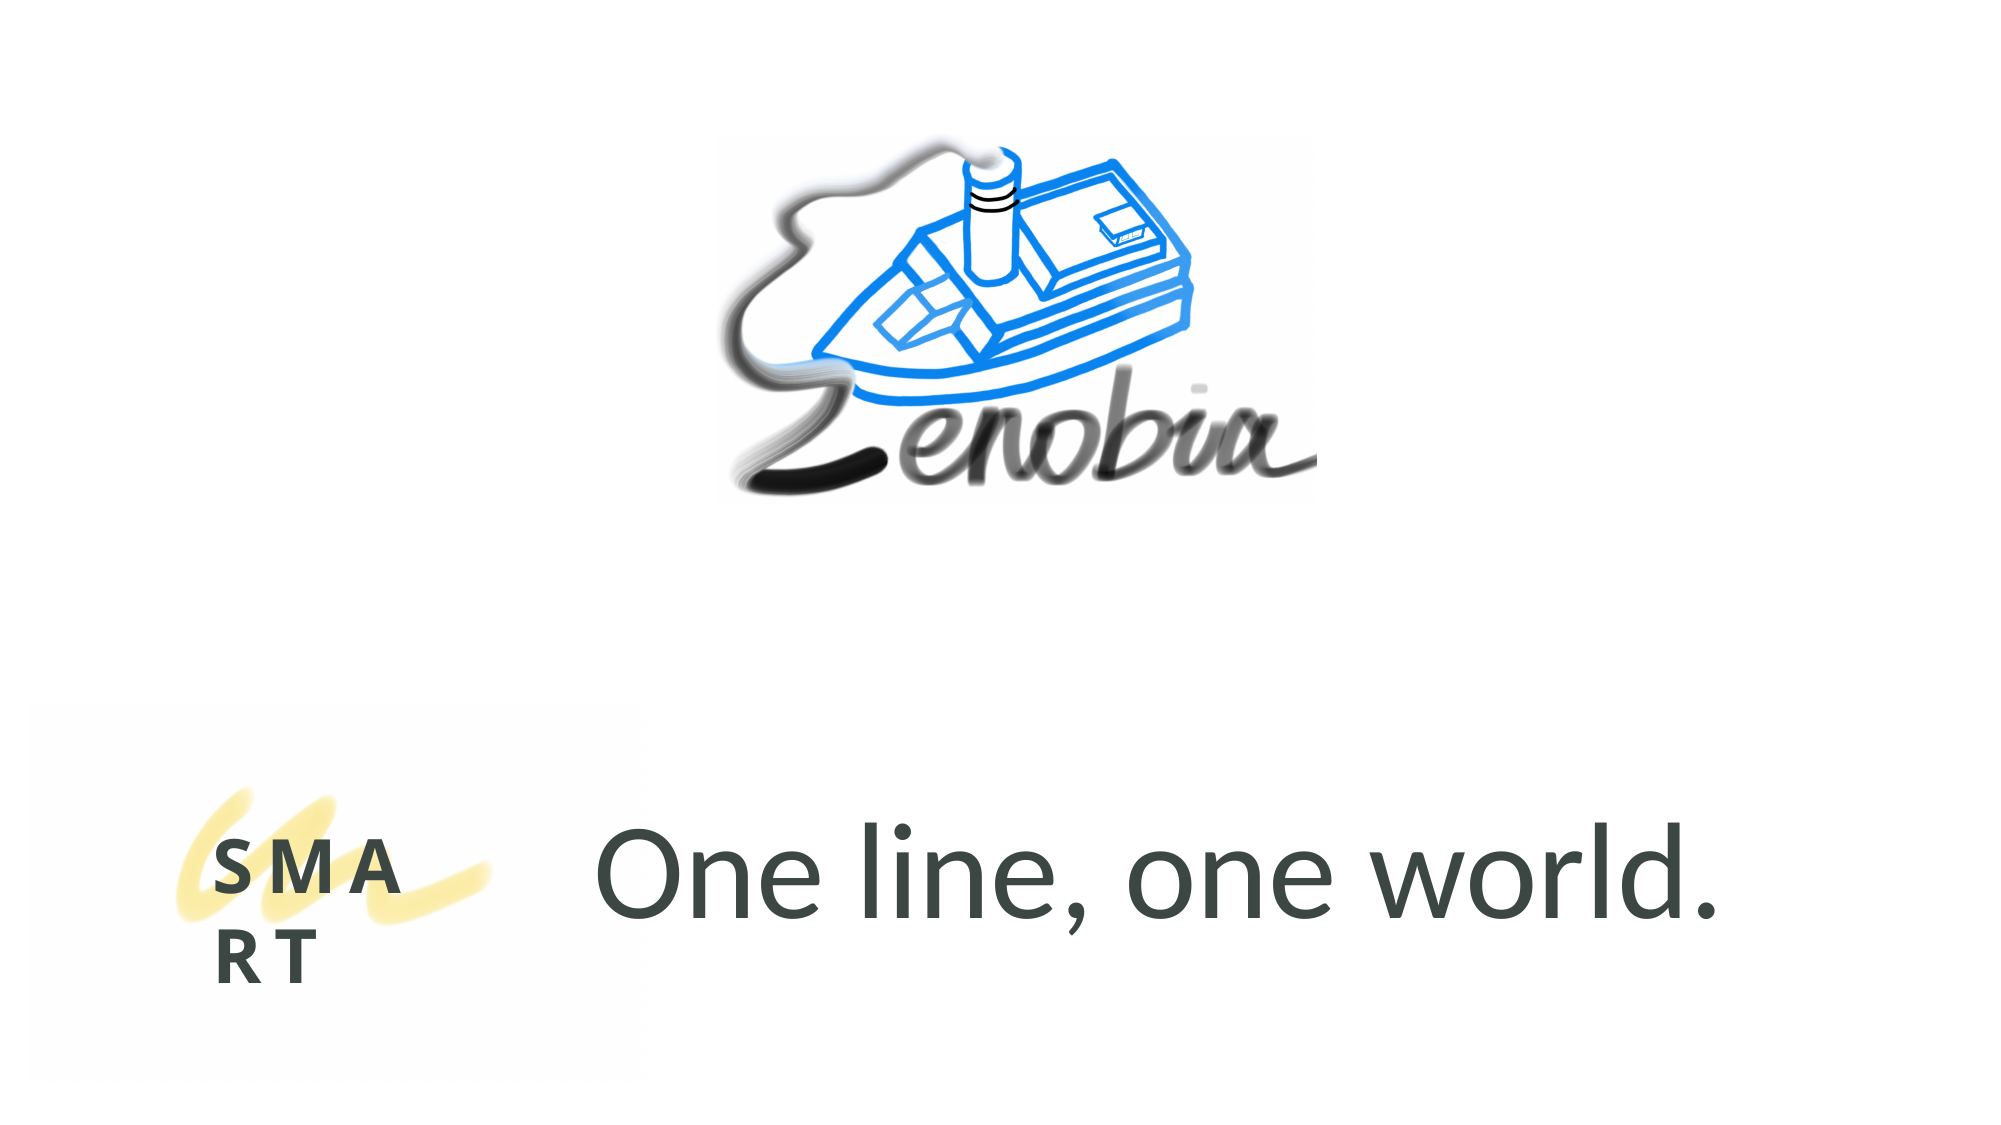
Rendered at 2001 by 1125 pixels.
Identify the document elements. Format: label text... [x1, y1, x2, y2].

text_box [27, 704, 646, 1085]
picture [716, 134, 1318, 504]
text_box One line, one world. [646, 773, 1799, 954]
